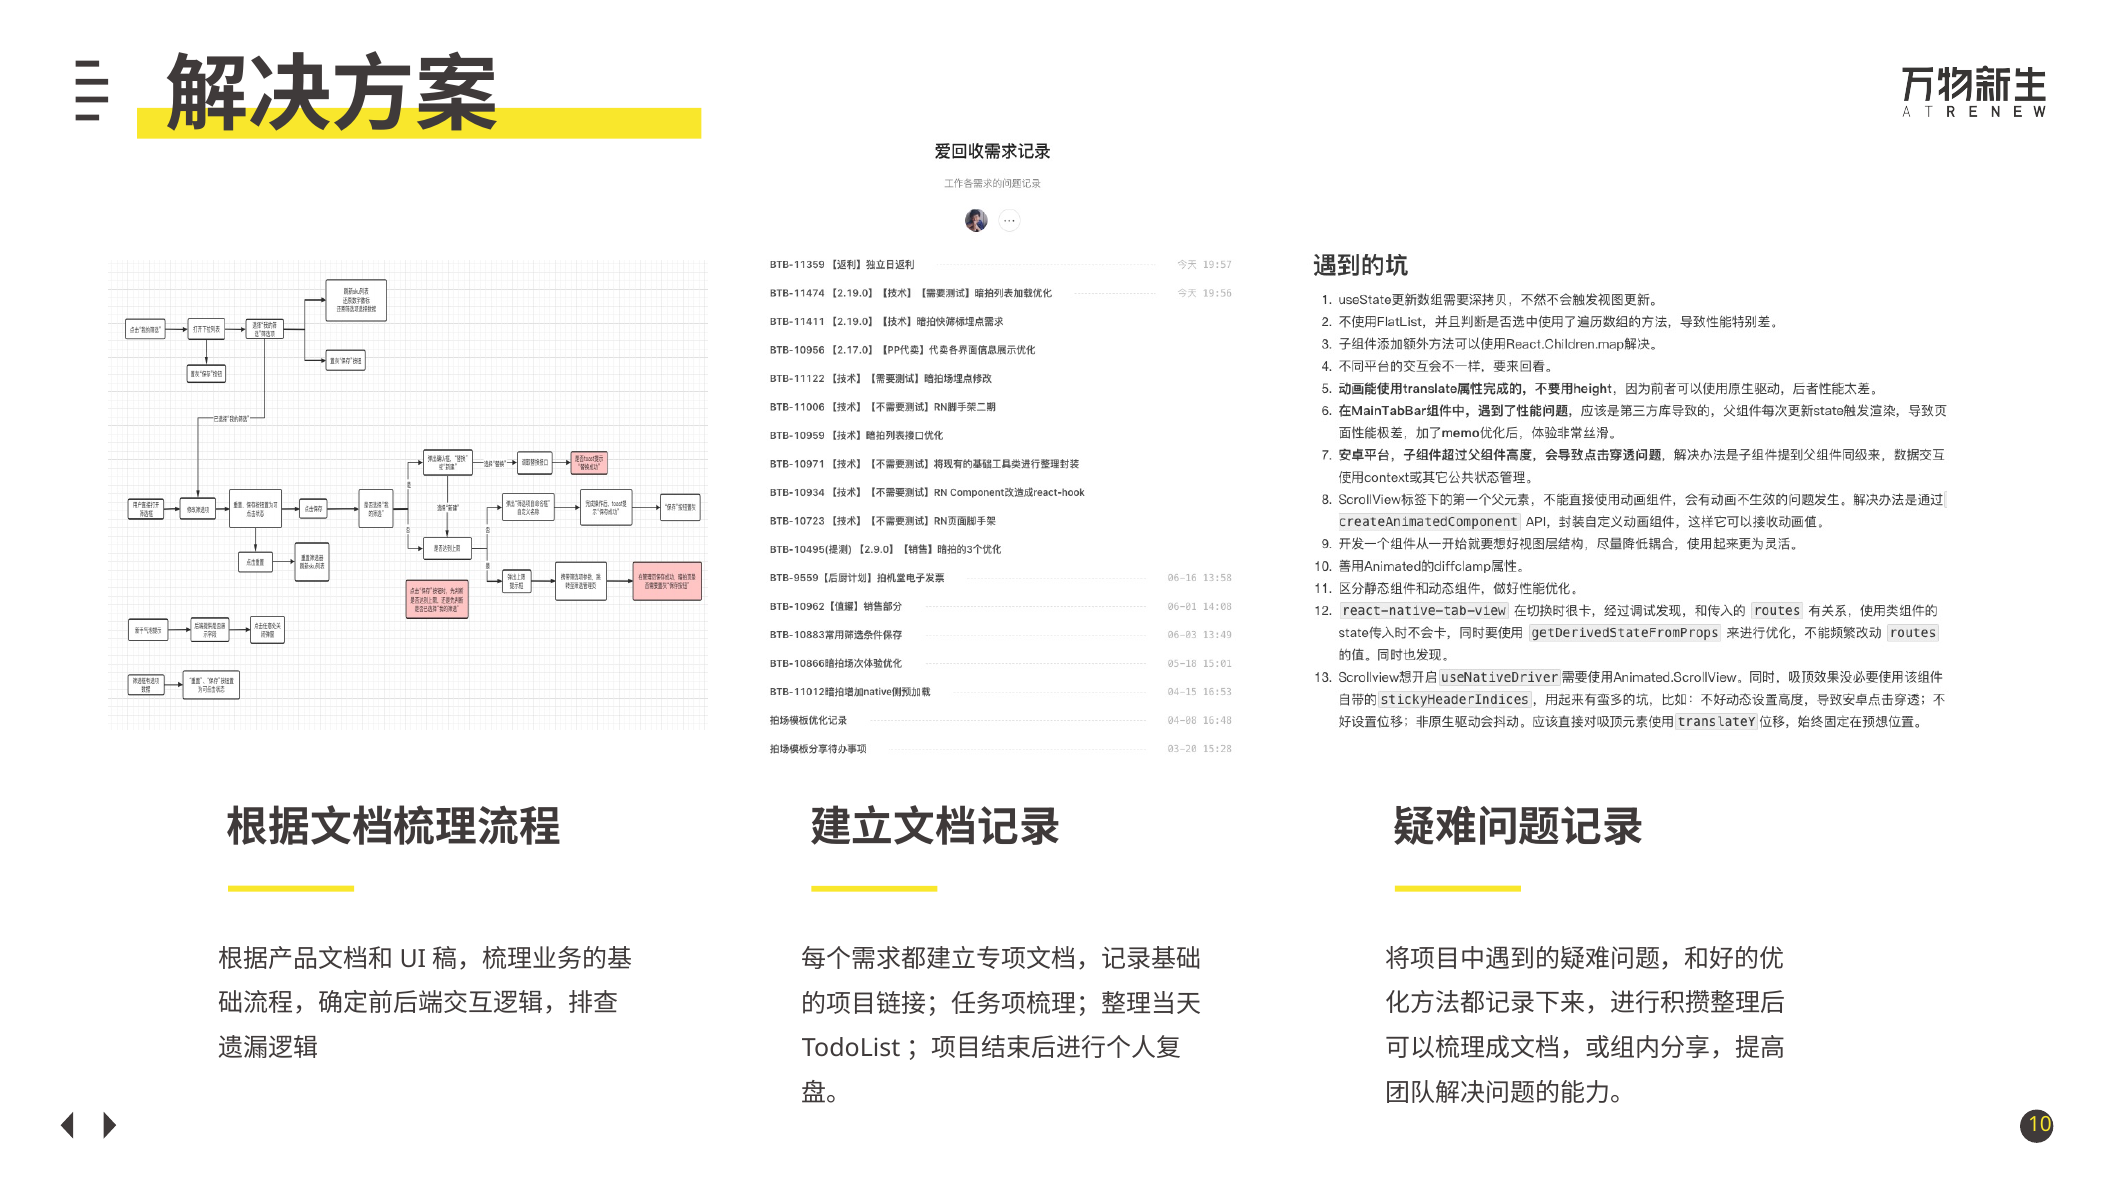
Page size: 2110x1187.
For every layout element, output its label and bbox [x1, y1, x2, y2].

picture [108, 260, 707, 730]
picture [738, 116, 1270, 759]
text_box [137, 32, 702, 149]
text_box [60, 60, 2073, 1144]
picture [1891, 54, 2057, 127]
text_box [203, 792, 656, 1071]
picture [1300, 237, 1966, 753]
text_box [787, 792, 1240, 1072]
text_box [1370, 792, 1823, 1117]
